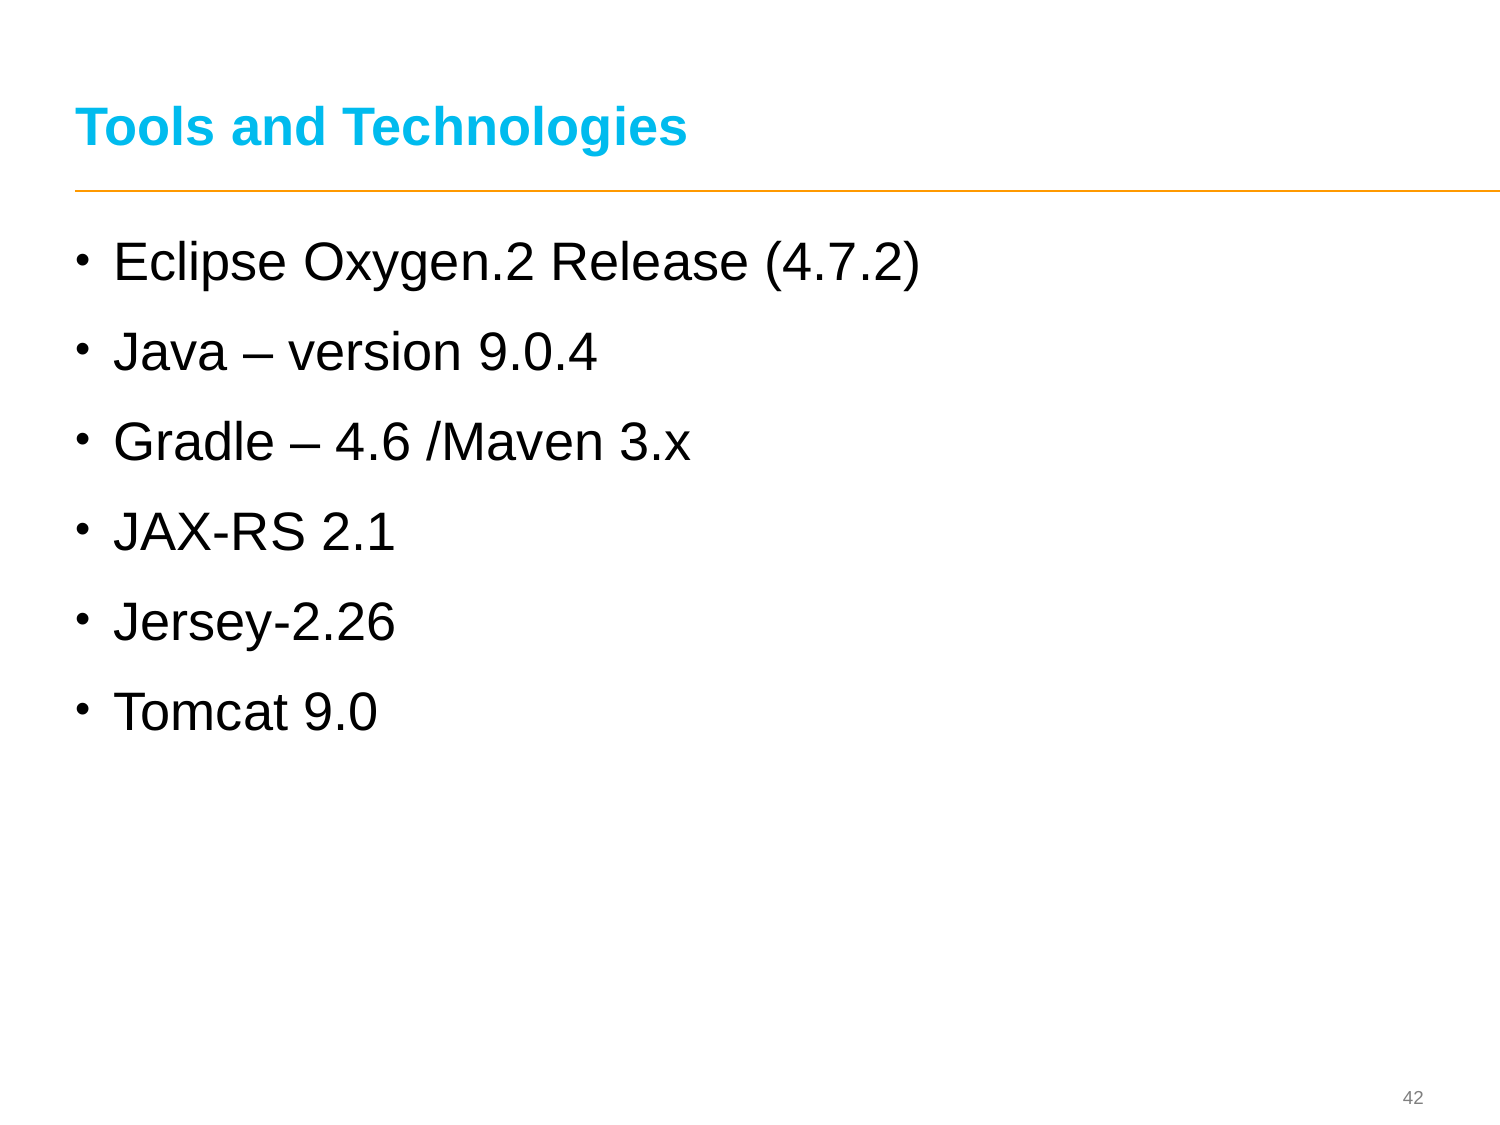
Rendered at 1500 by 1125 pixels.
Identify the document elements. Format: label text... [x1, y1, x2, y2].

title Tools and Technologies [75, 27, 1422, 157]
list Eclipse Oxygen.2 Release (4.7.2) Java – version 9.0.4 Gradle – 4.6 /Maven 3.x JAX-RS 2.1 Jersey-2.26 Tomcat 9.0 [75, 226, 1425, 1018]
